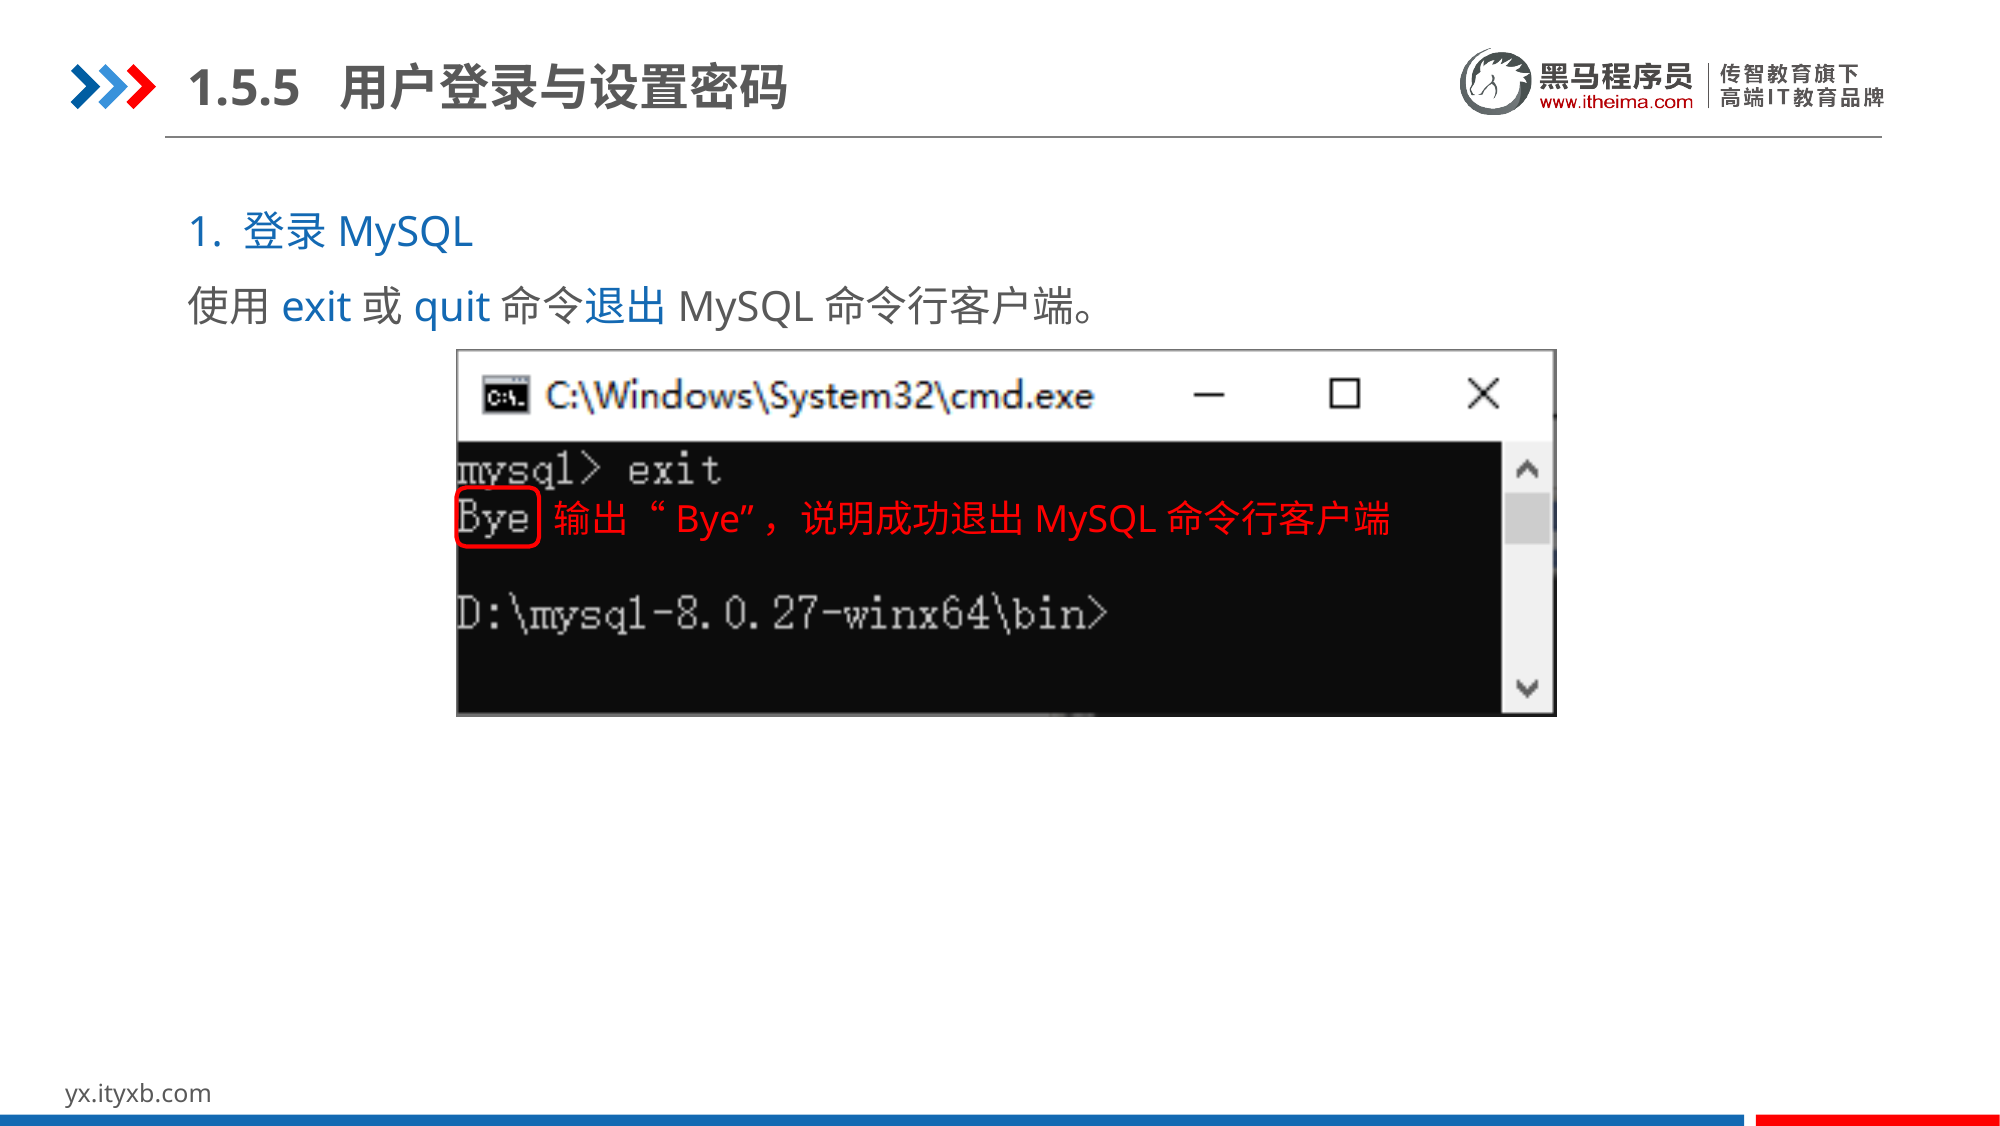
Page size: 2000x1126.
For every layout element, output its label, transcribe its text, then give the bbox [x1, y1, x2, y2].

picture [456, 349, 1557, 717]
picture [1460, 48, 1887, 115]
text_box 1.5.5 用户登录与设置密码 [187, 43, 1047, 127]
text_box 1. 登录MySQL 使用exit或quit命令退出MySQL命令行客户端。 [173, 172, 1863, 338]
